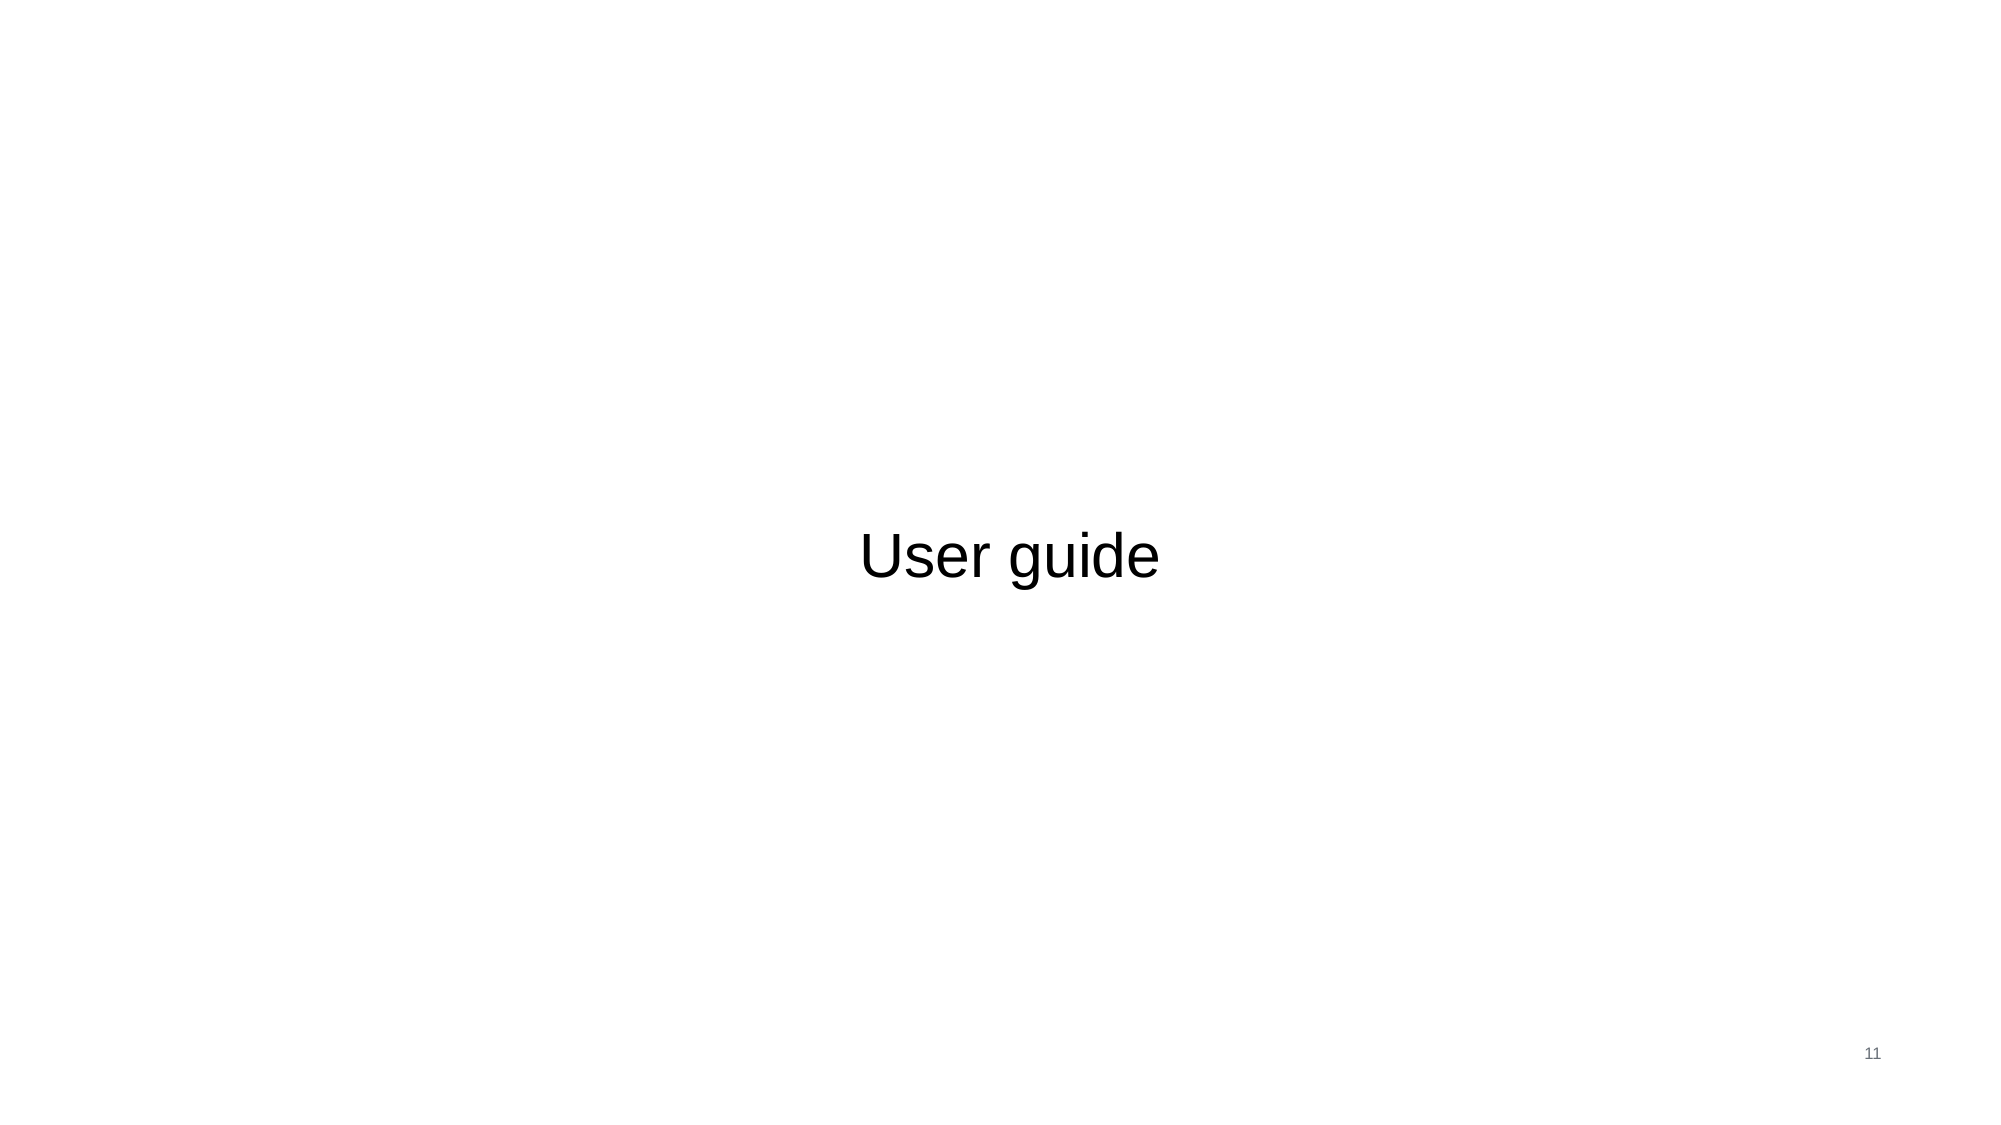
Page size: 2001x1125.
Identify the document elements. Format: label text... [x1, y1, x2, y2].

text_box User guide [167, 507, 1855, 598]
slide_number 11 [1421, 1043, 1882, 1064]
